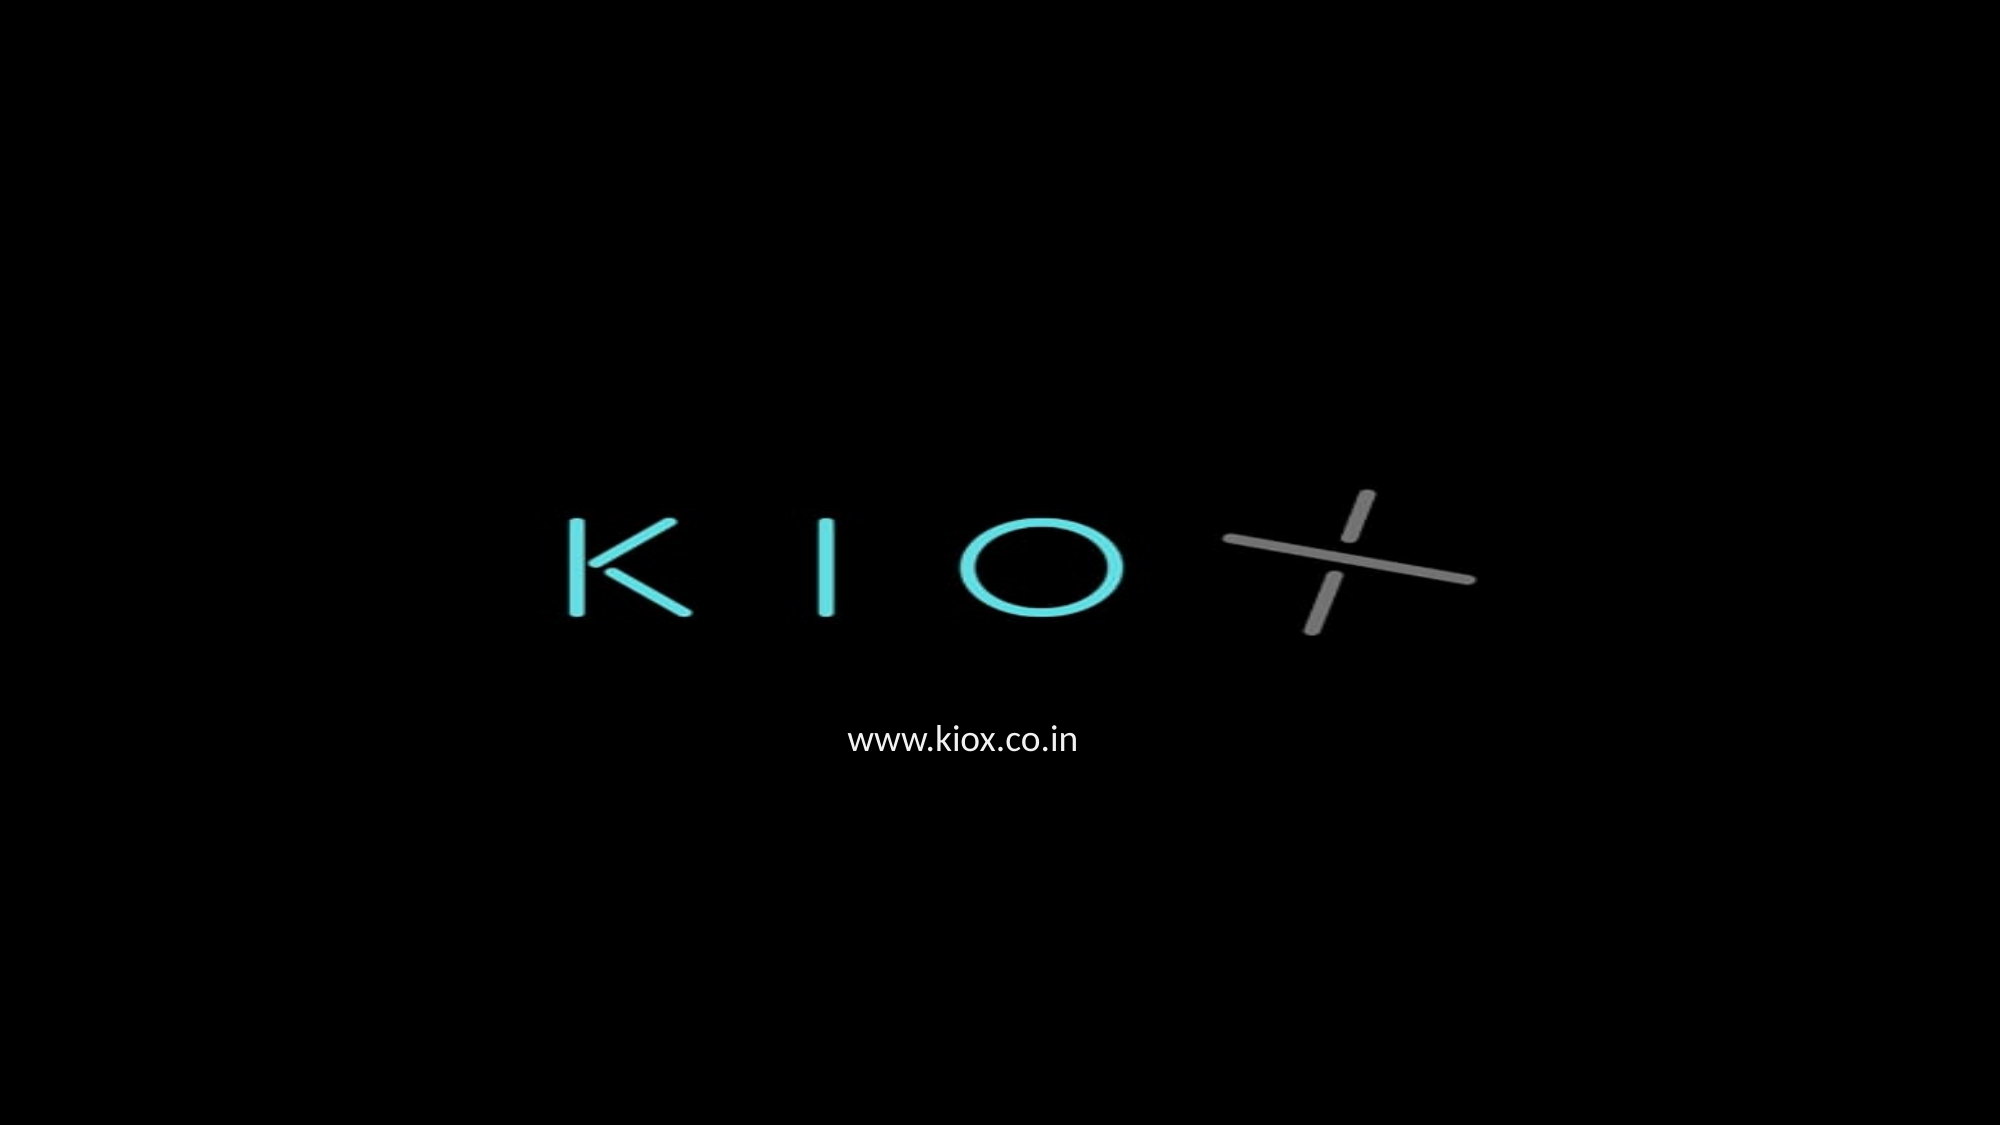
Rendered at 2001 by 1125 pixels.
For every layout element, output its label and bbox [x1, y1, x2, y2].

list [0, 0, 2000, 1125]
